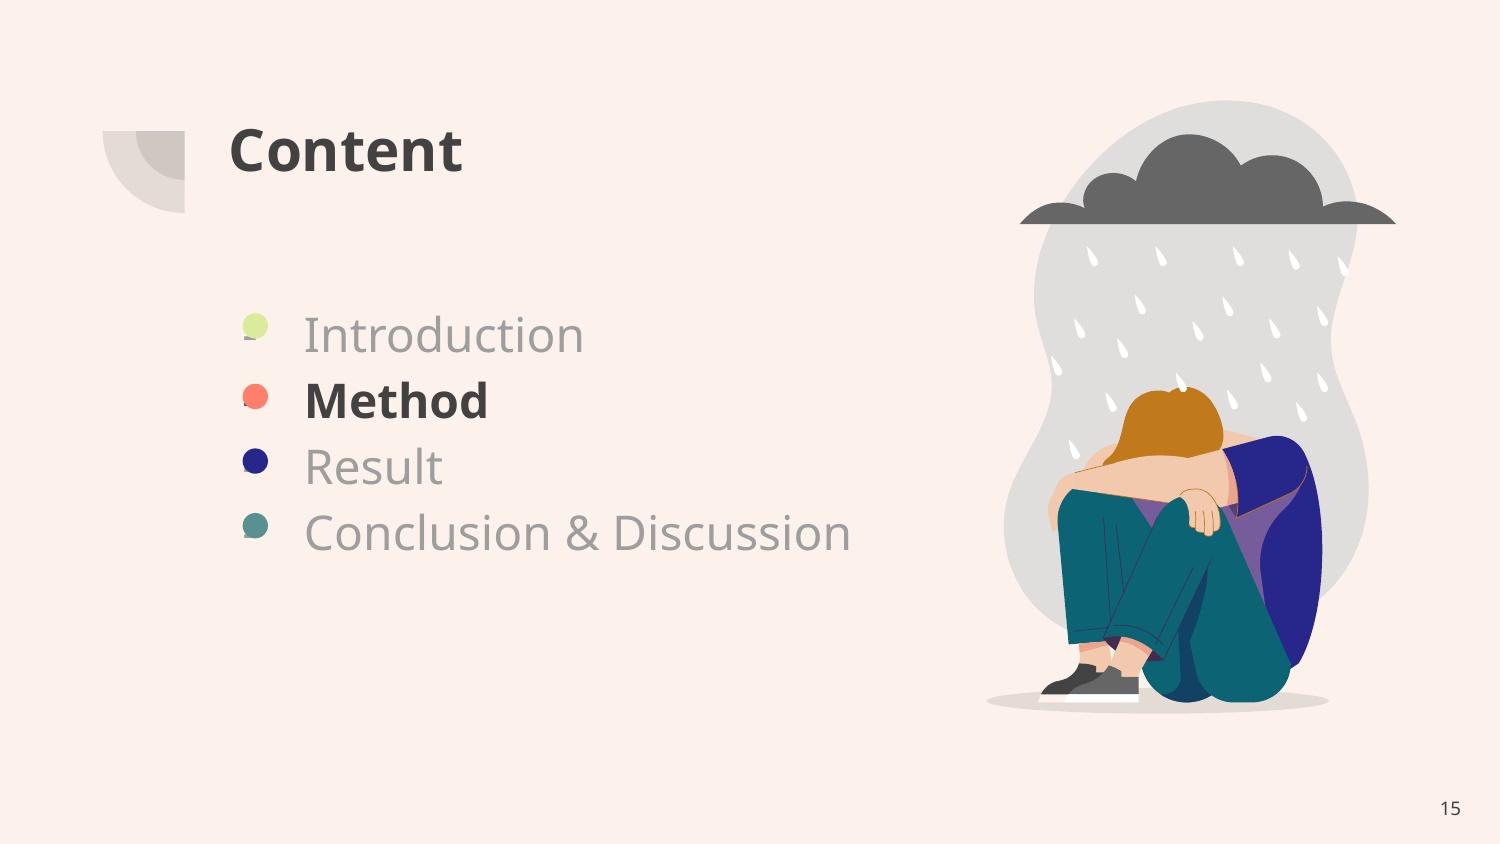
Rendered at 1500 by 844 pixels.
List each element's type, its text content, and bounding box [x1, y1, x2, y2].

list Introduction Method Result Conclusion & Discussion [213, 280, 981, 698]
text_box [986, 100, 1397, 715]
title Content [213, 98, 987, 263]
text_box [242, 312, 269, 539]
slide_number 15 [1386, 777, 1477, 842]
